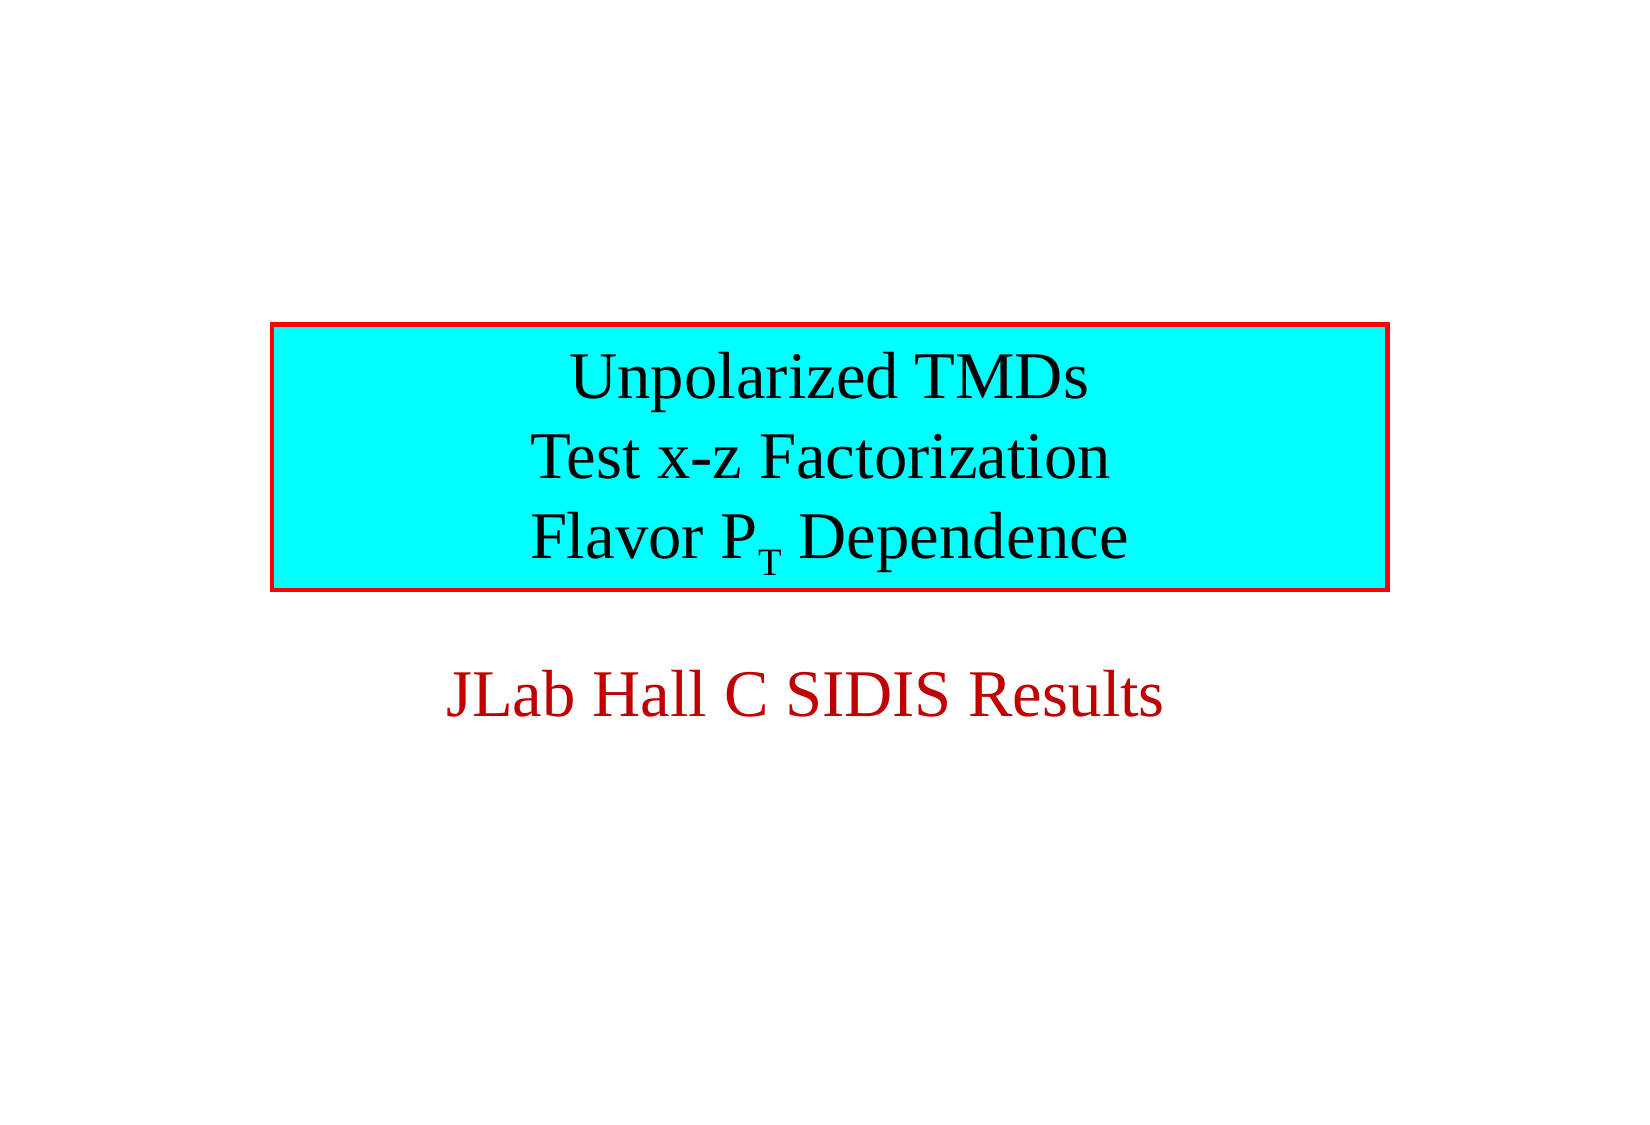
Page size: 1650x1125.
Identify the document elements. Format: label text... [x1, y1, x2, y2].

text_box JLab Hall C SIDIS Results [135, 607, 1477, 797]
text_box Unpolarized TMDs Test x-z Factorization Flavor PT Dependence [271, 324, 1388, 590]
